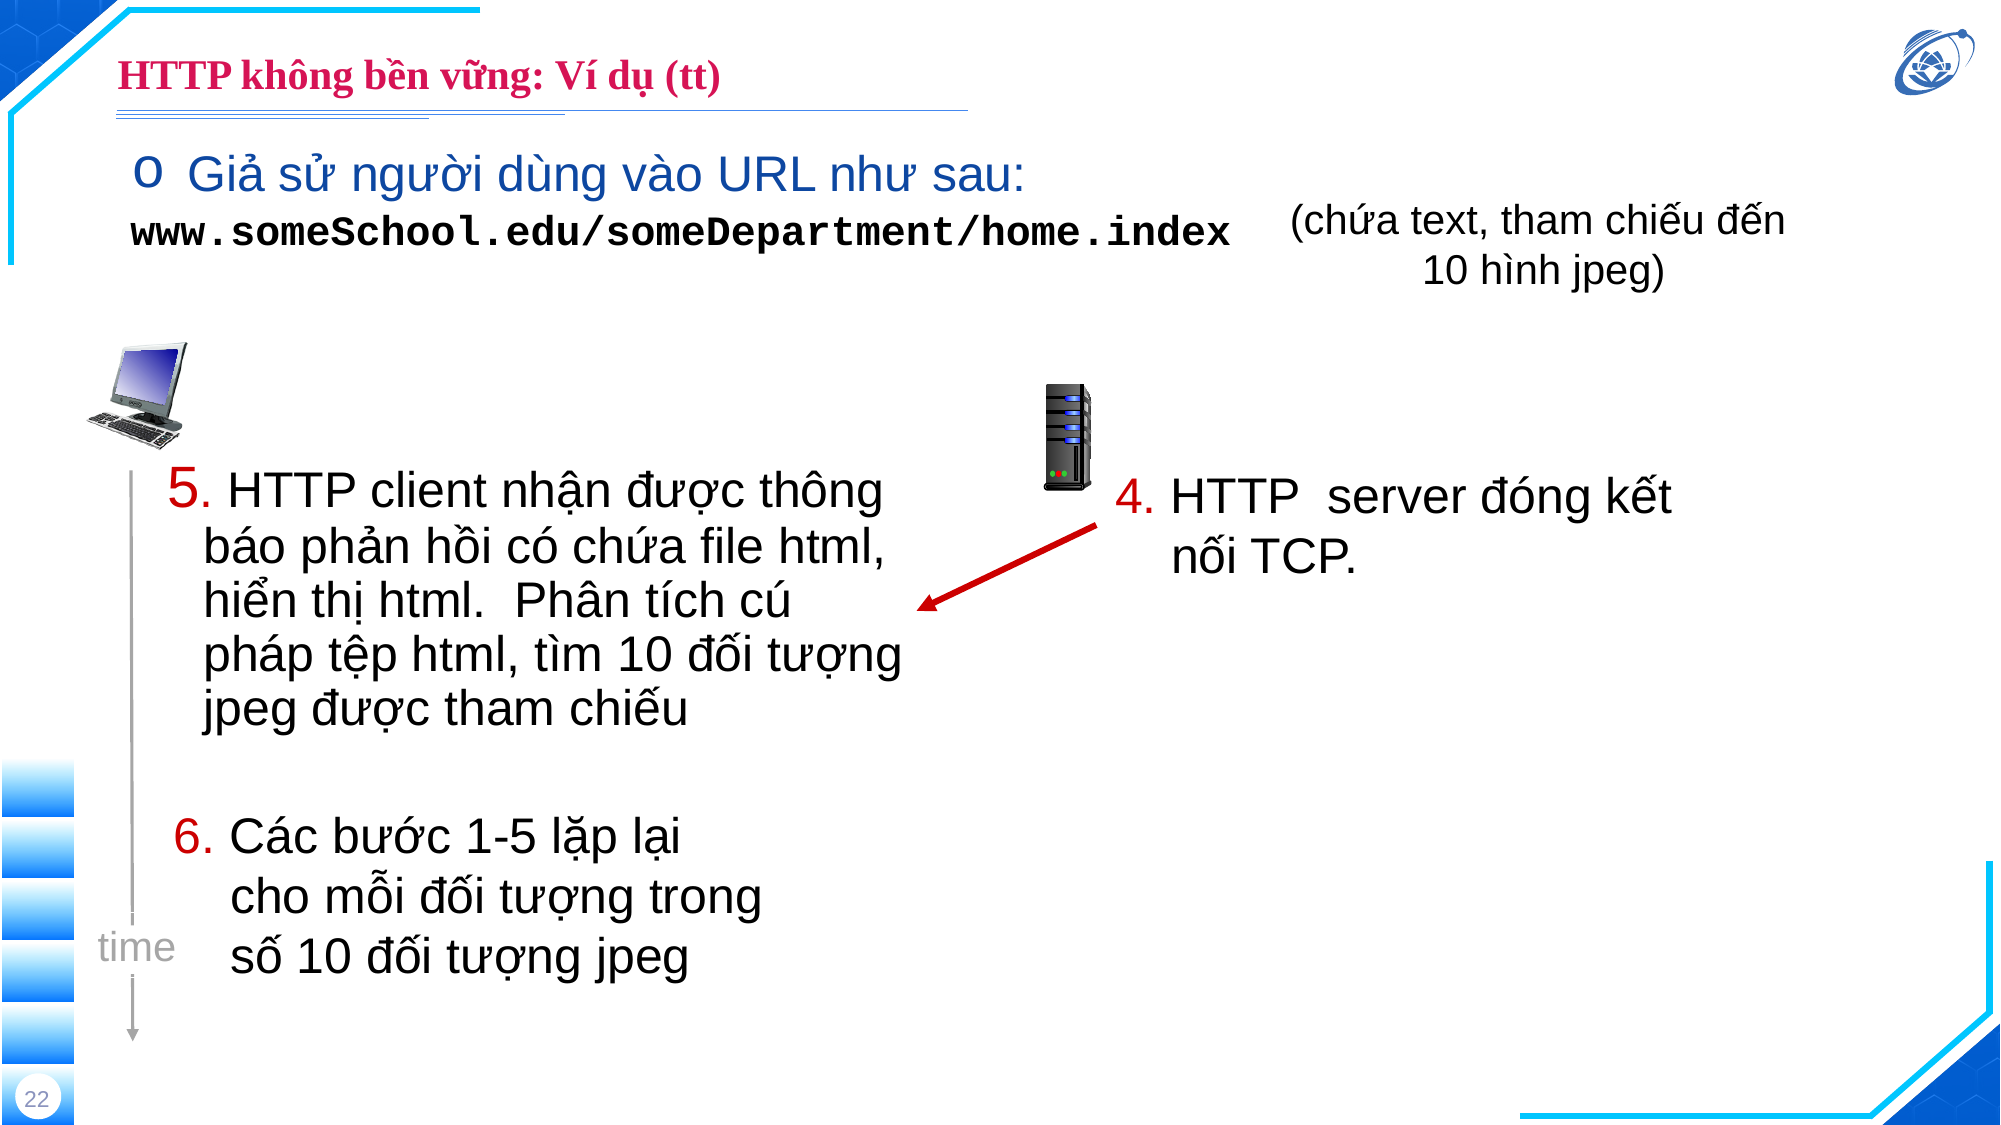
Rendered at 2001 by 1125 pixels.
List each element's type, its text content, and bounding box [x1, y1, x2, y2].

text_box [60, 337, 190, 458]
text_box 4. HTTP server đóng kết nối TCP. [1100, 456, 1726, 577]
text_box 6. Các bước 1-5 lặp lại cho mỗi đối tượng trong số 10 đối tượng jpeg [159, 795, 785, 906]
list Giả sử người dùng vào URL như sau: [116, 134, 1895, 204]
title HTTP không bền vững: Ví dụ (tt) [117, 28, 1863, 106]
text_box time [82, 912, 192, 978]
list Giả sử người dùng vào URL như sau: [116, 281, 1895, 1046]
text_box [1044, 384, 1092, 490]
text_box (chứa text, tham chiếu đến 10 hình jpeg) [1020, 185, 2000, 300]
text_box [916, 524, 1097, 612]
text_box [126, 978, 139, 1042]
text_box www.someSchool.edu/someDepartment/home.index [115, 204, 1419, 281]
slide_number 22 [0, 1075, 117, 1122]
text_box 5. HTTP client nhận được thông báo phản hồi có chứa file html, hiển thị html. Phân tích cú pháp tệp html, tìm 10 đối tượng jpeg được tham chiếu [130, 450, 928, 780]
